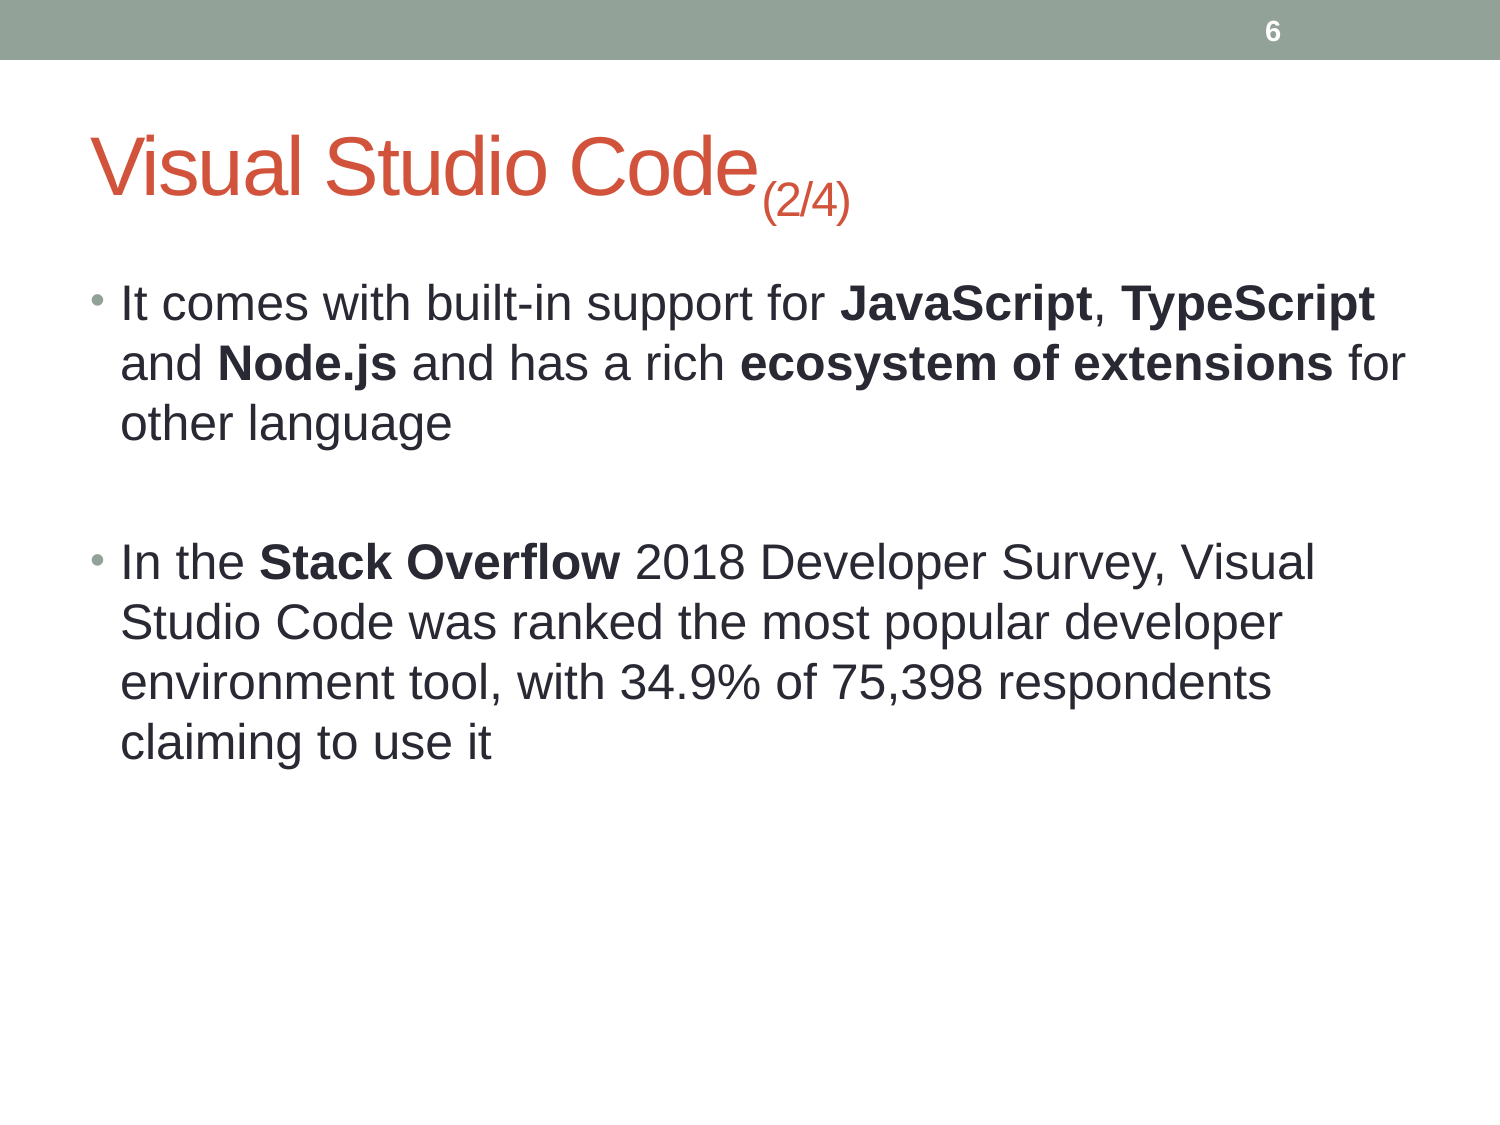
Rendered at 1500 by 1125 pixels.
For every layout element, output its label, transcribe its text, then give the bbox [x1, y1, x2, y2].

list It comes with built-in support for JavaScript, TypeScript and Node.js and has a rich ecosystem of extensions for other language In the Stack Overflow 2018 Developer Survey, Visual Studio Code was ranked the most popular developer environment tool, with 34.9% of 75,398 respondents claiming to use it [75, 262, 1425, 1063]
title Visual Studio Code(2/4) [75, 87, 1425, 250]
slide_number 6 [1250, 3, 1425, 57]
